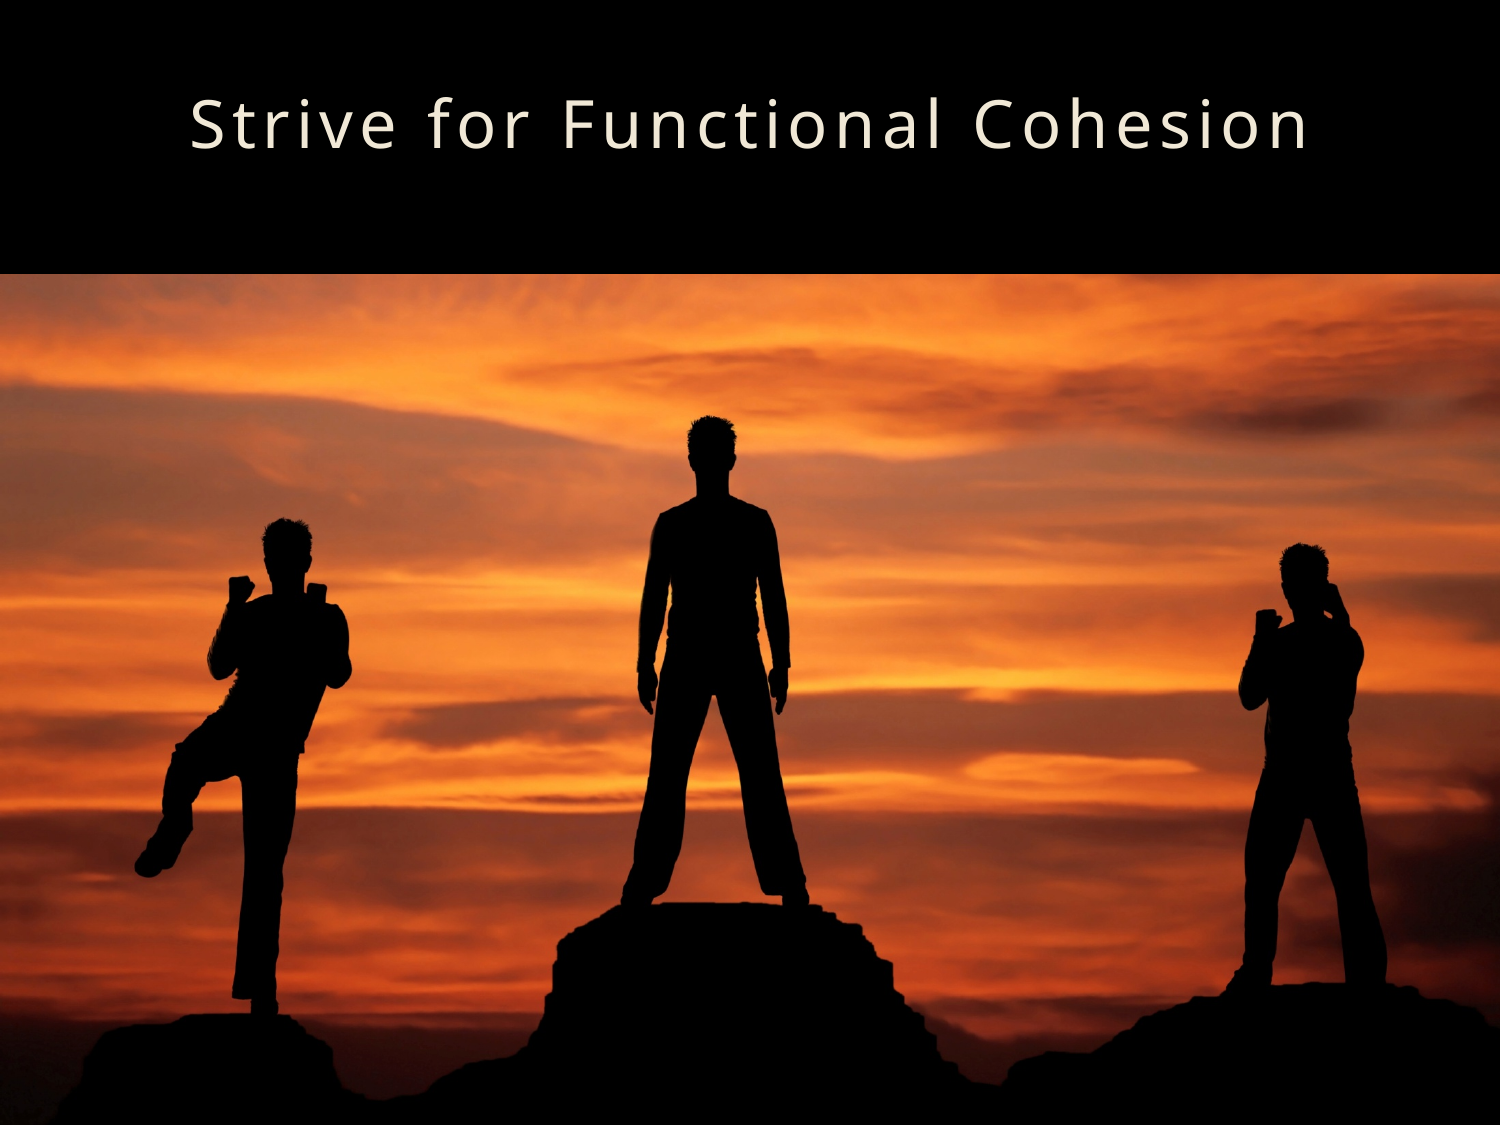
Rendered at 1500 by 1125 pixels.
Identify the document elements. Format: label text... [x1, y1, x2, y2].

picture [0, 274, 1500, 1125]
title Strive for Functional Cohesion [0, 75, 1500, 238]
